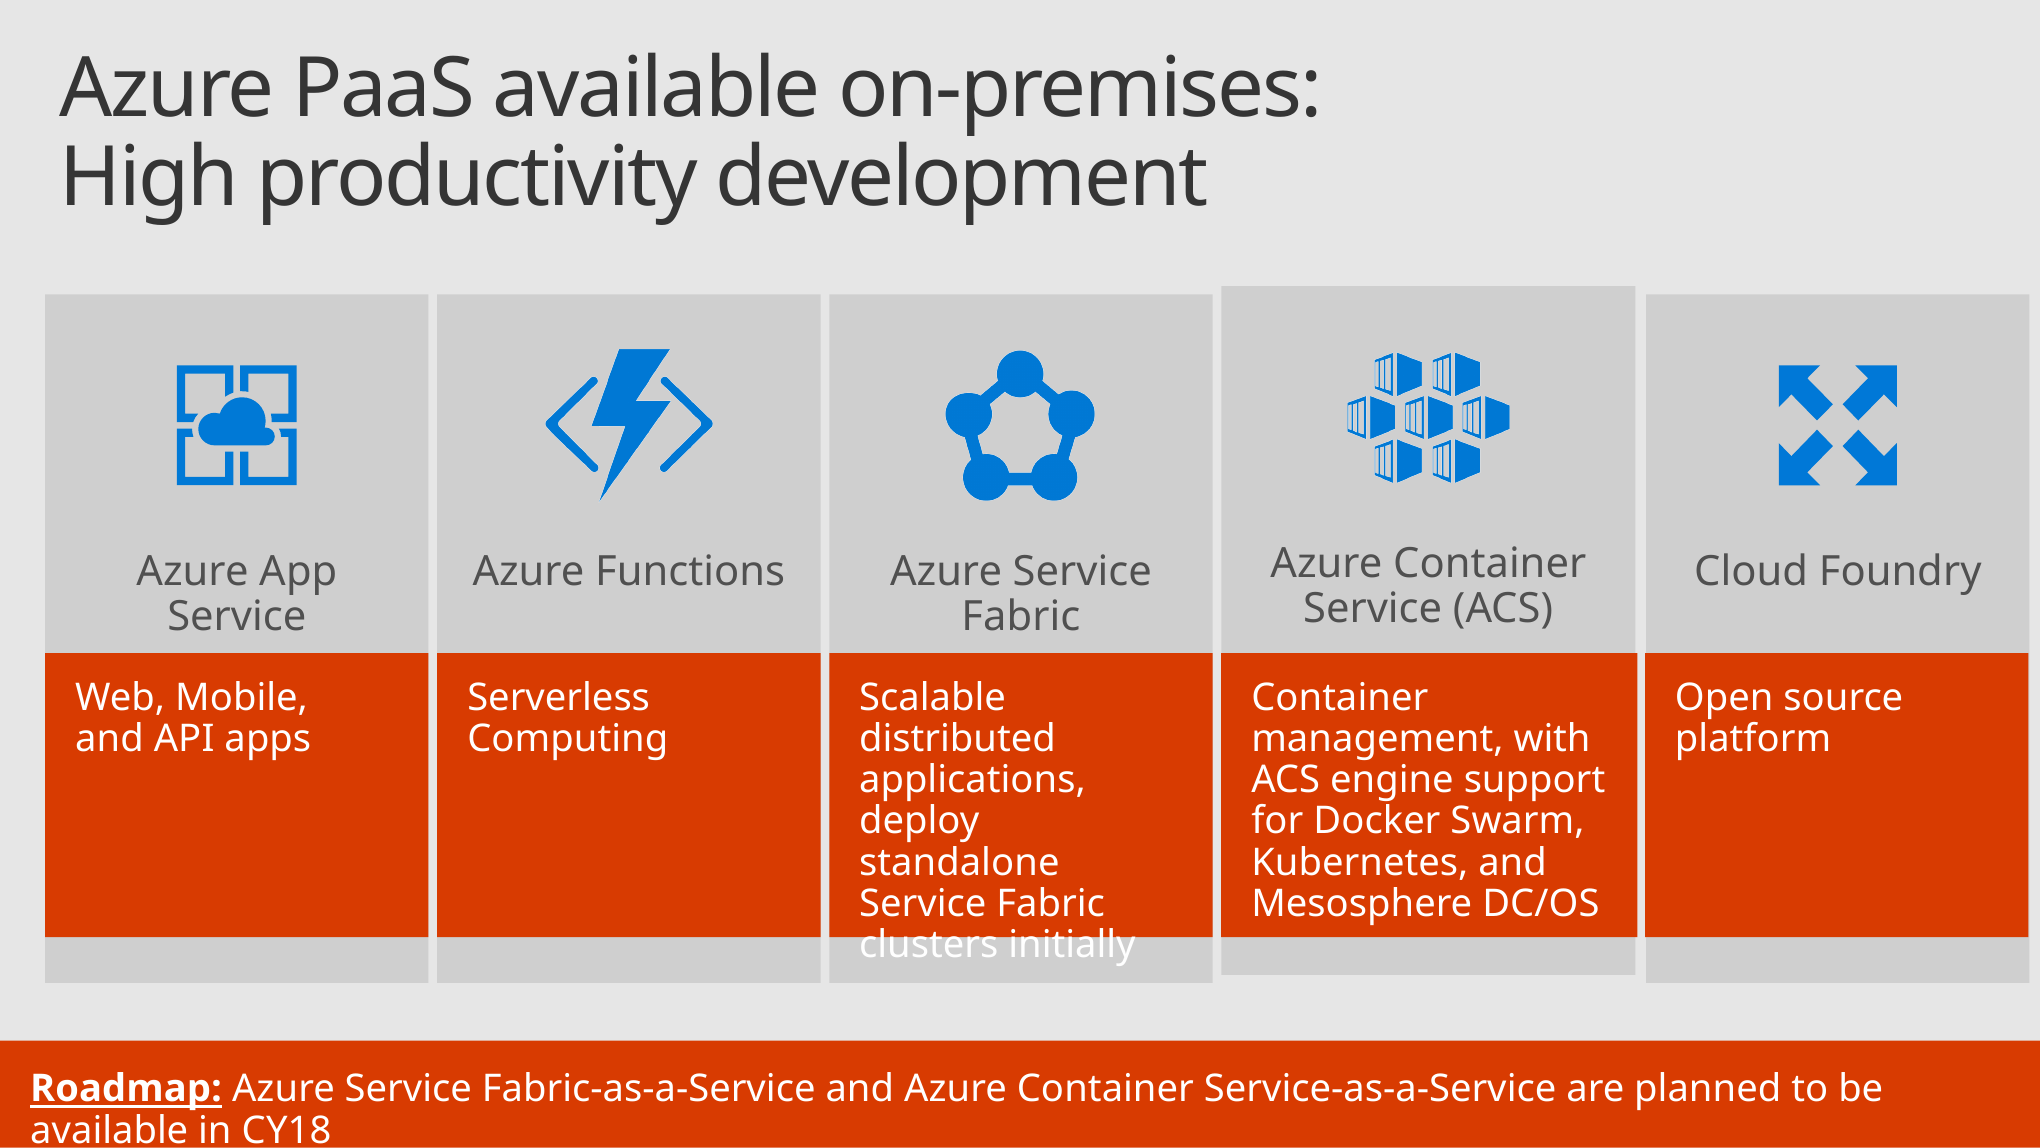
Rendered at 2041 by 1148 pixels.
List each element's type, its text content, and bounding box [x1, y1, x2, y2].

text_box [1220, 285, 1636, 976]
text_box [828, 294, 1213, 984]
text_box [44, 294, 429, 984]
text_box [1645, 294, 2030, 984]
text_box Azure PaaS available on-premises: High productivity development [45, 36, 2041, 188]
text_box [436, 294, 821, 984]
text_box Roadmap: Azure Service Fabric-as-a-Service and Azure Container Service-as-a-Service are planned to be available in CY18 [0, 1044, 2039, 1148]
text_box [0, 1040, 2041, 1148]
